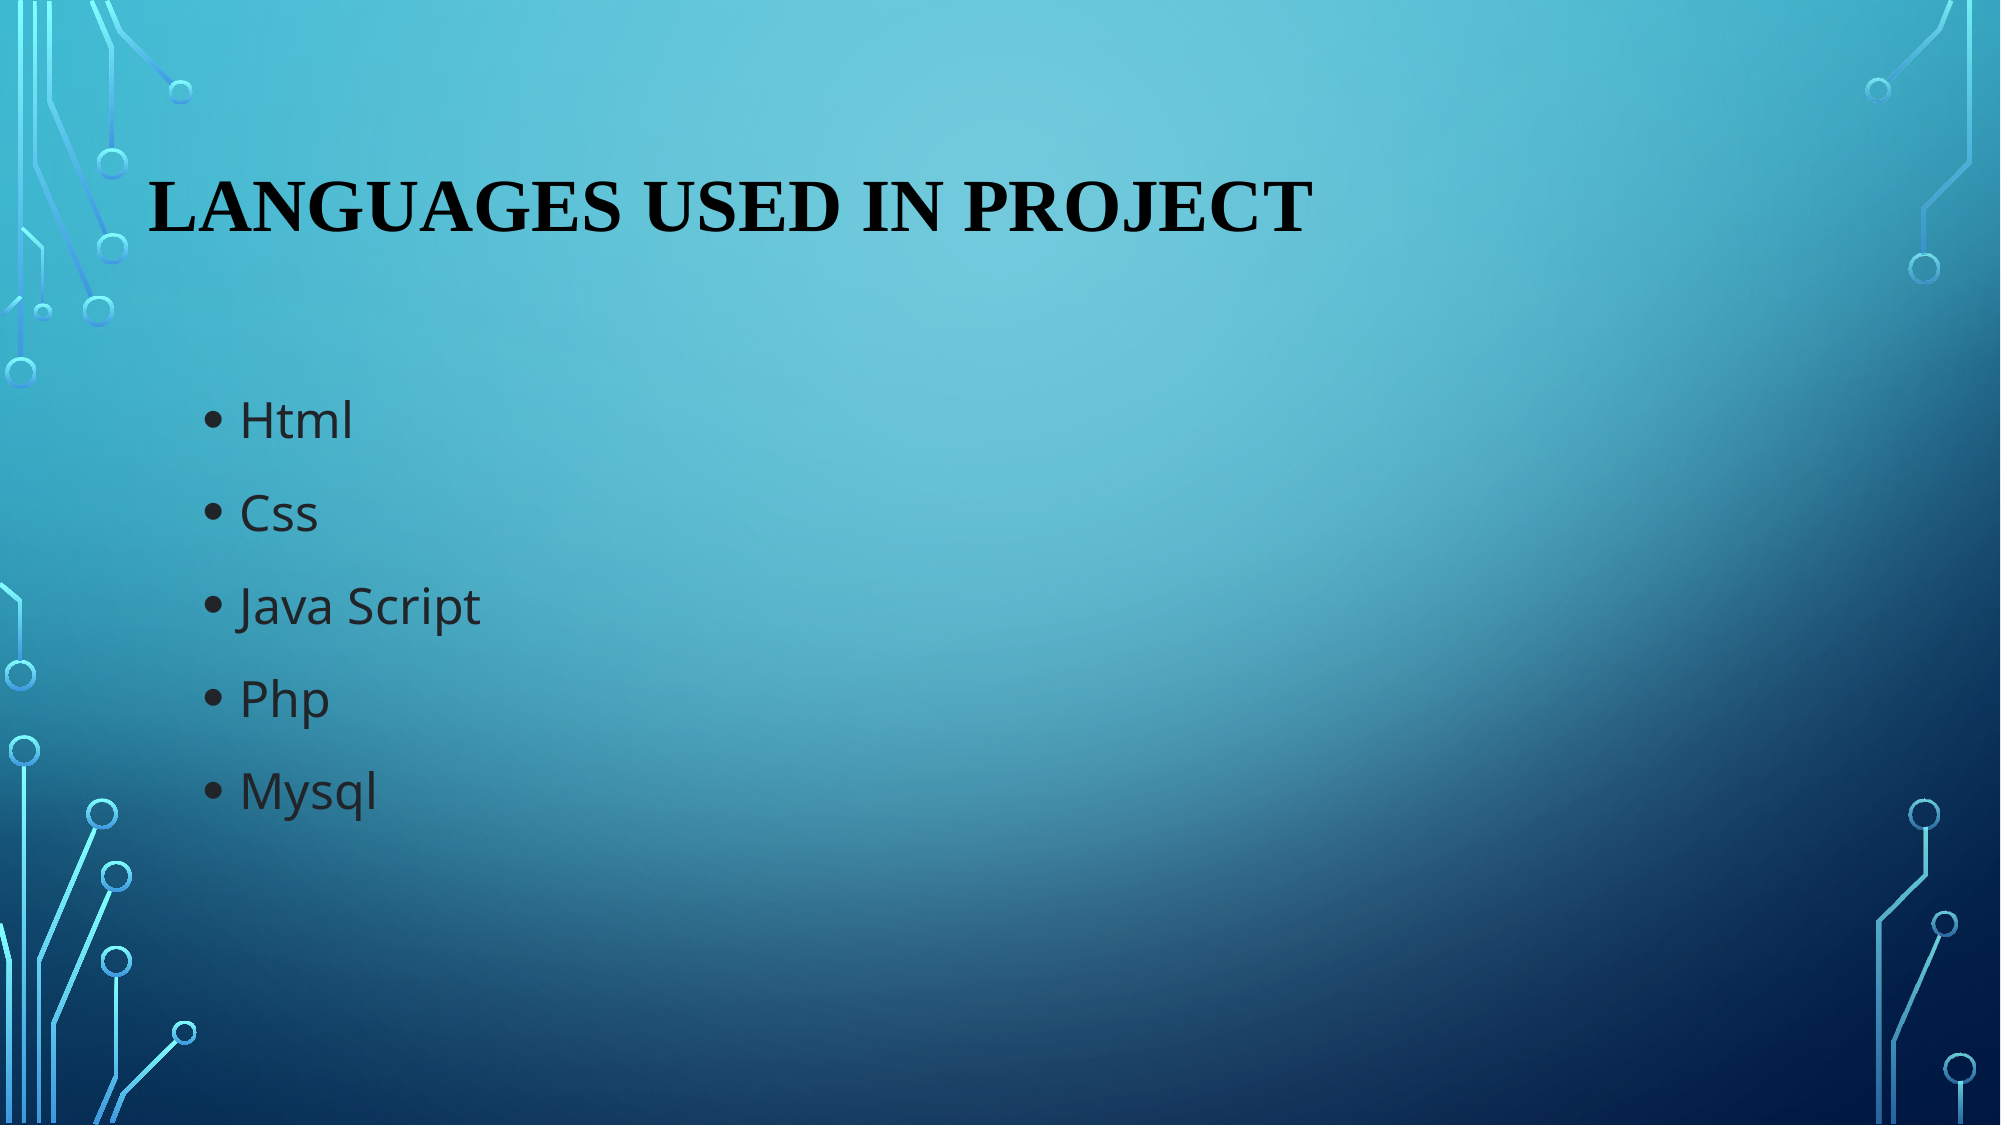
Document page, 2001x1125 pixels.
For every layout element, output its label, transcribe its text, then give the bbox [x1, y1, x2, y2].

title LANGUAGES USED IN PROJECT [133, 85, 1759, 329]
list Html Css Java Script Php Mysql [187, 369, 1813, 950]
